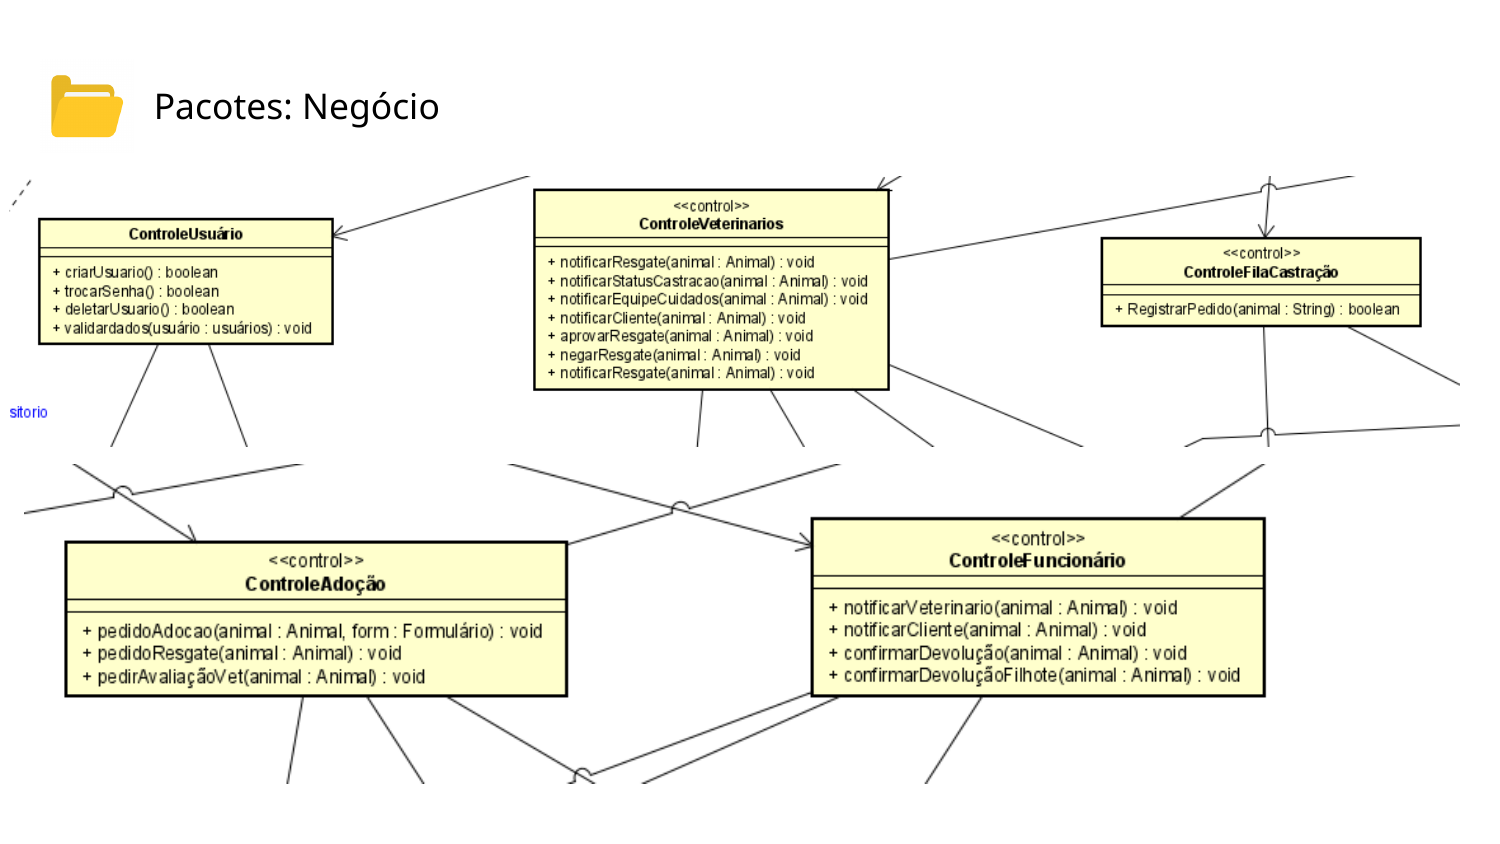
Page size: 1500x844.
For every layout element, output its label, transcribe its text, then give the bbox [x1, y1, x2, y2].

picture [8, 175, 1460, 447]
picture [39, 59, 134, 153]
text_box Pacotes: Negócio [138, 69, 598, 142]
picture [24, 464, 1299, 784]
